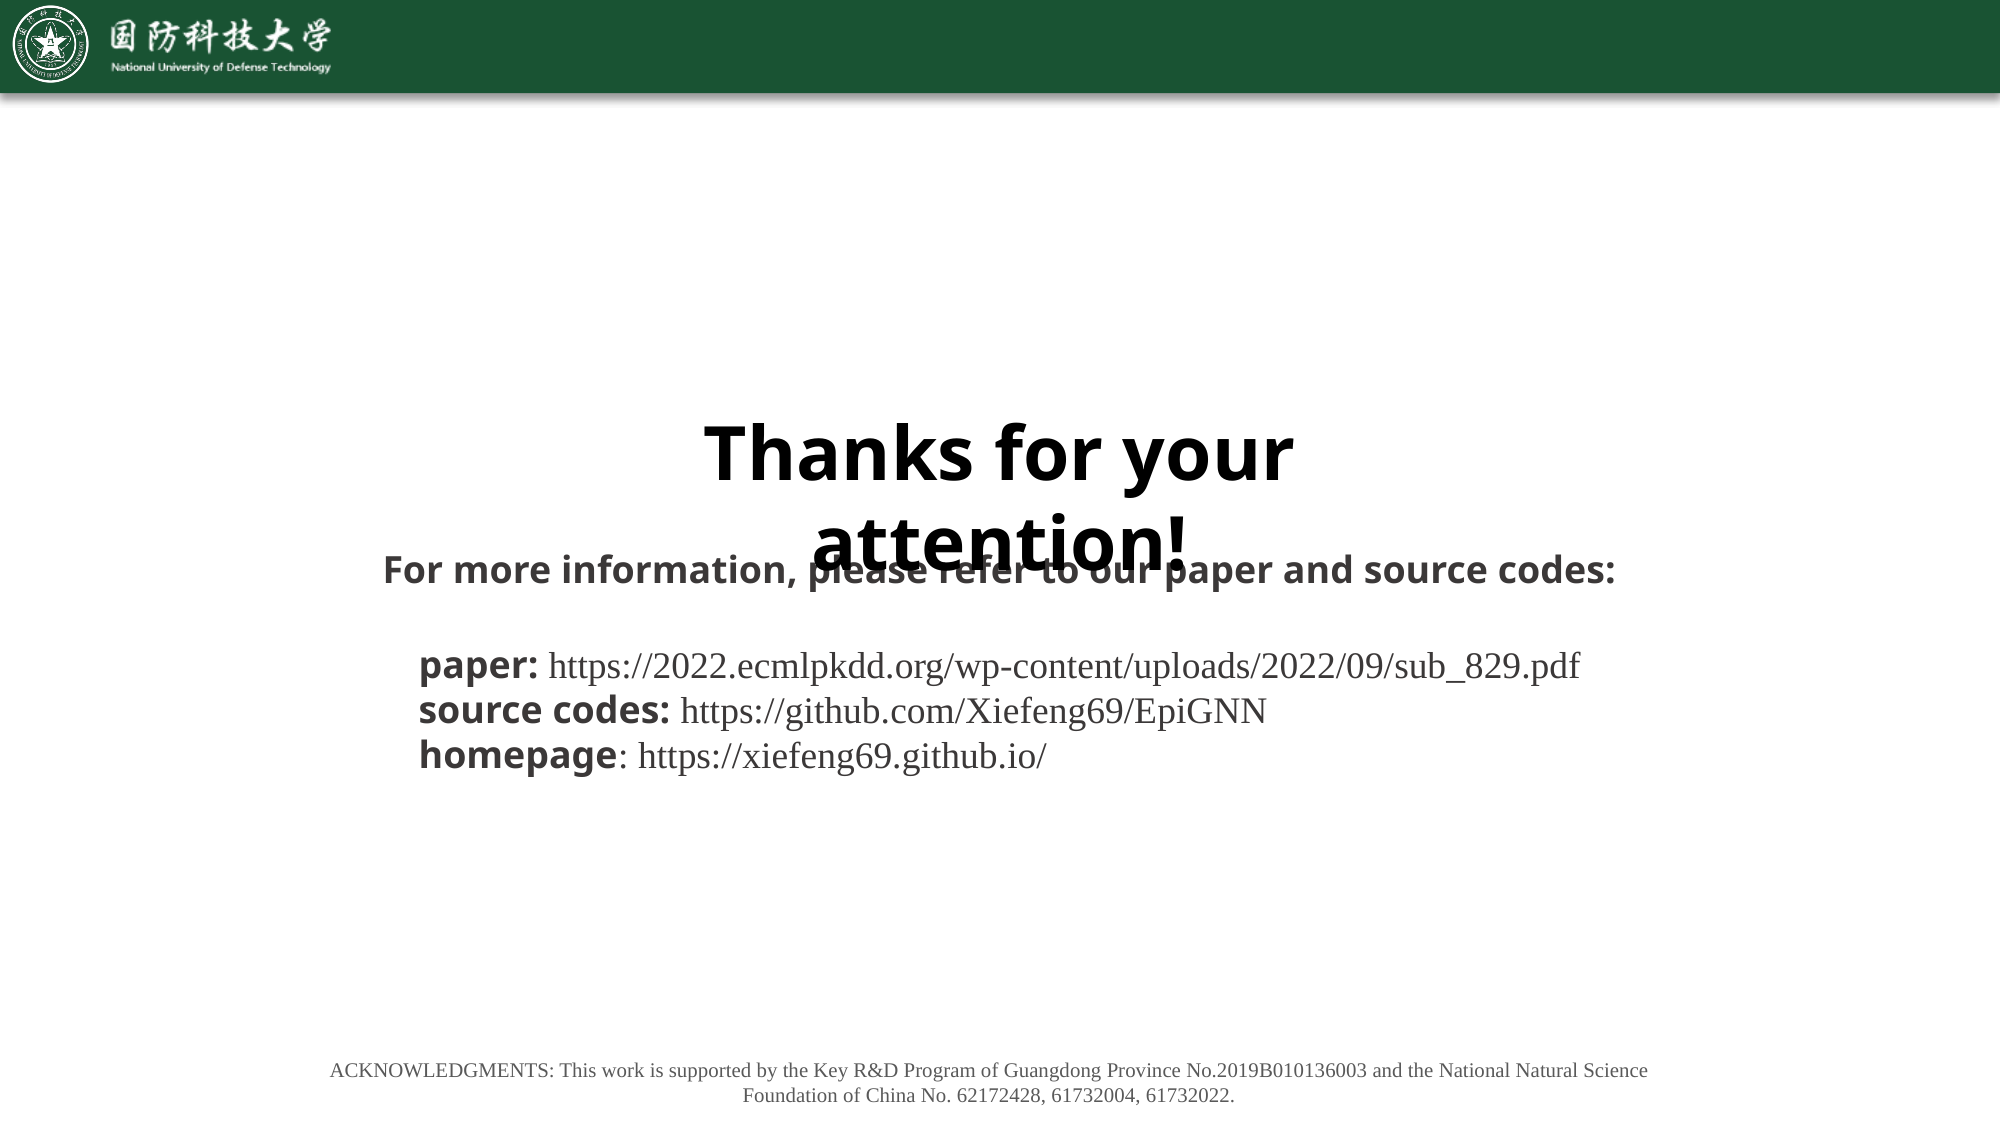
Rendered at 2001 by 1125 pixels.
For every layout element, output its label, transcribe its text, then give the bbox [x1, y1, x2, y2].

text_box Thanks for your attention! [524, 397, 1476, 593]
text_box ACKNOWLEDGMENTS: This work is supported by the Key R&D Program of Guangdong Province No.2019B010136003 and the National Natural Science Foundation of China No. 62172428, 61732004, 61732022. [286, 1049, 1692, 1115]
text_box paper: https://2022.ecmlpkdd.org/wp-content/uploads/2022/09/sub_829.pdf source codes: https://github.com/Xiefeng69/EpiGNN homepage: https://xiefeng69.github.io/ [403, 634, 1597, 784]
text_box [0, 0, 2000, 94]
text_box For more information, please refer to our paper and source codes: [333, 538, 1667, 599]
picture [11, 4, 90, 84]
picture [101, 0, 331, 89]
